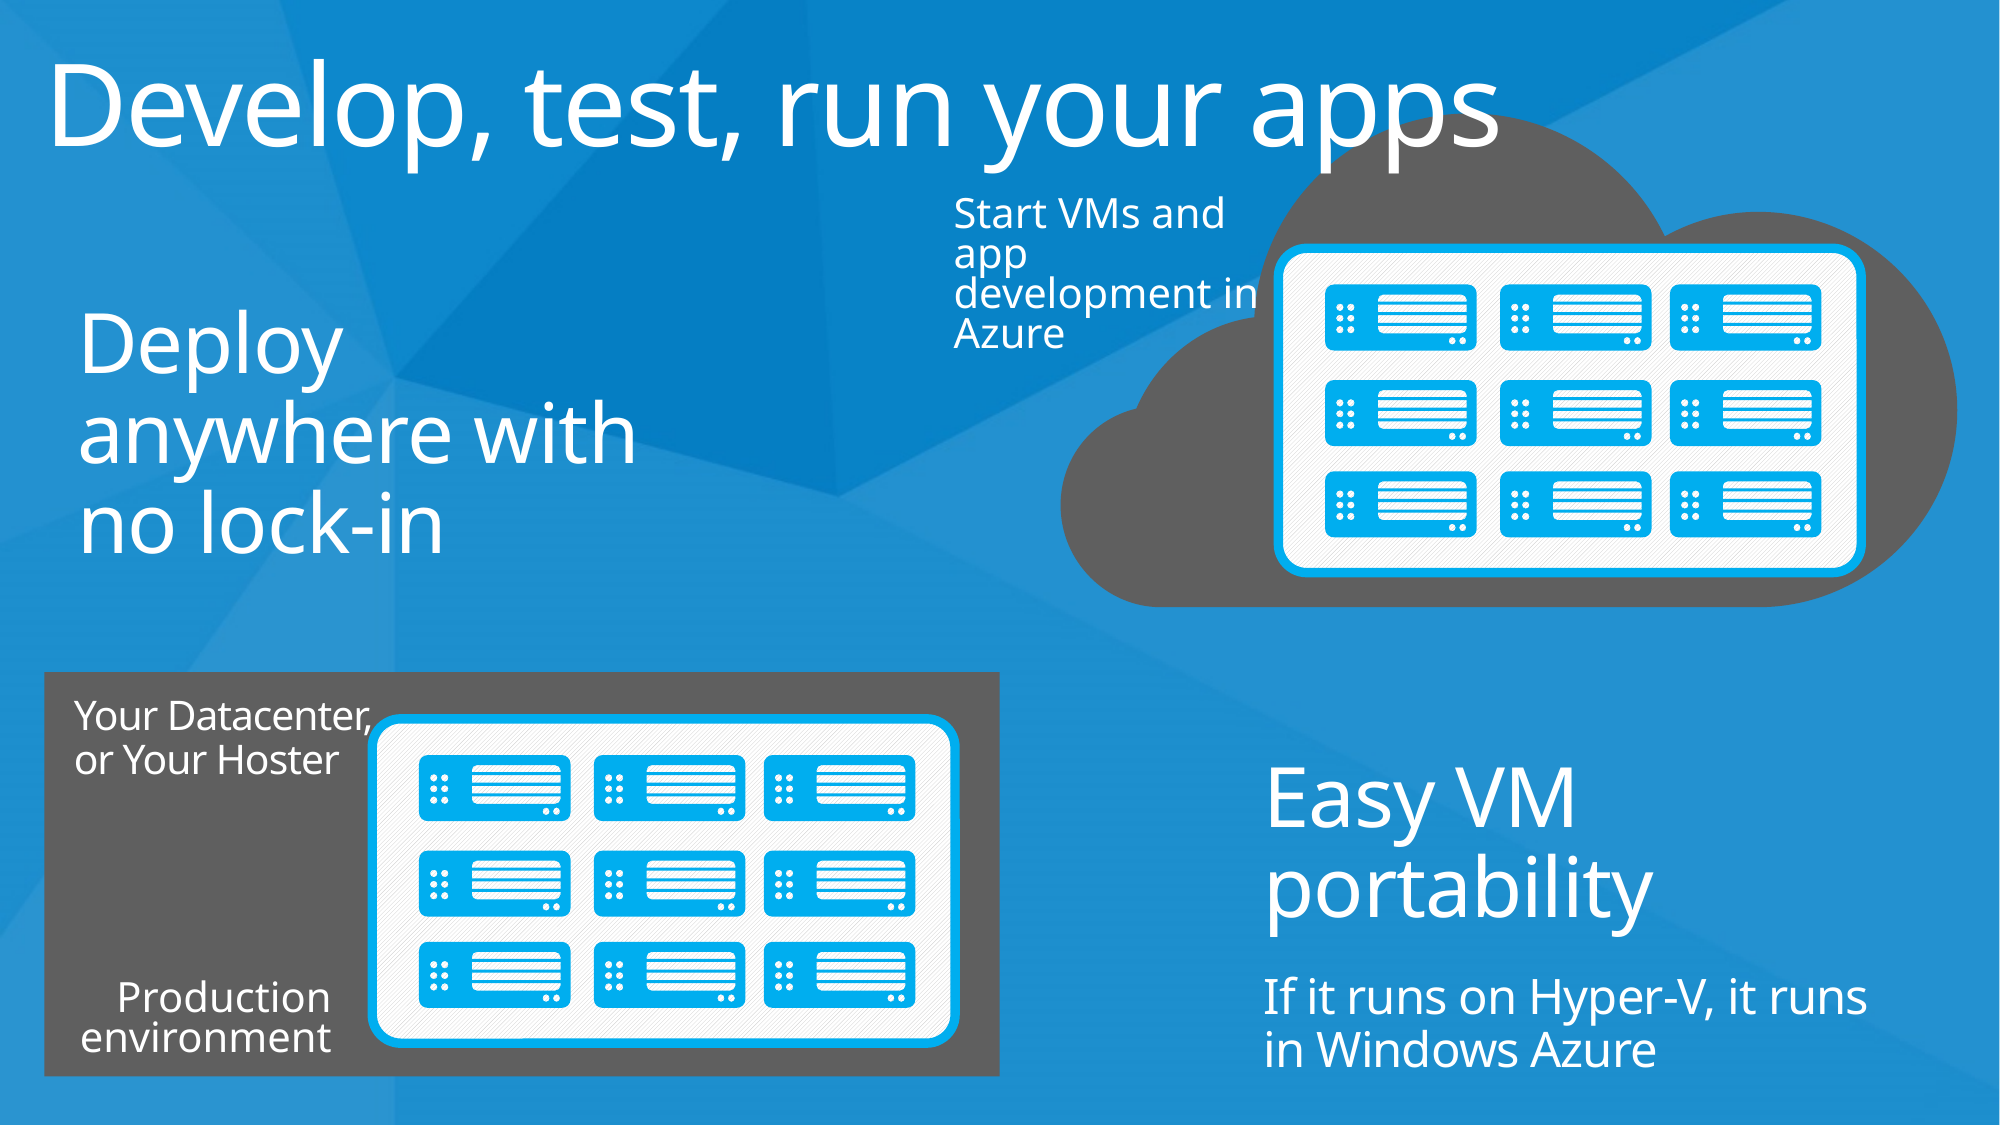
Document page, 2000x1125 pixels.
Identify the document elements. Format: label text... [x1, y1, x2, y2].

text_box [1325, 471, 1477, 538]
text_box [1500, 380, 1652, 447]
picture [0, 0, 2000, 1125]
text_box Your Datacenter, or Your Hoster [42, 670, 1002, 1078]
text_box [1669, 380, 1822, 447]
text_box [1669, 284, 1822, 351]
text_box [1500, 471, 1652, 538]
text_box [763, 941, 916, 1008]
text_box [1060, 170, 1958, 608]
text_box [418, 850, 571, 917]
text_box [1669, 471, 1822, 538]
text_box [1325, 380, 1477, 447]
text_box [1276, 246, 1864, 575]
text_box Easy VM portability If it runs on Hyper-V, it runs in Windows Azure [1234, 731, 1989, 1102]
text_box [1325, 284, 1477, 351]
text_box [593, 941, 746, 1008]
title Develop, test, run your apps [44, 47, 1873, 170]
text_box Deploy anywhere with no lock-in [47, 277, 678, 483]
text_box [763, 755, 916, 822]
text_box Start VMs and app development in Azure [938, 189, 1279, 365]
text_box [370, 716, 958, 1046]
text_box [418, 941, 571, 1008]
text_box [418, 755, 571, 822]
text_box [593, 850, 746, 917]
text_box [1500, 284, 1652, 351]
text_box Production environment [47, 915, 347, 1069]
text_box [593, 755, 746, 822]
text_box [763, 850, 916, 917]
